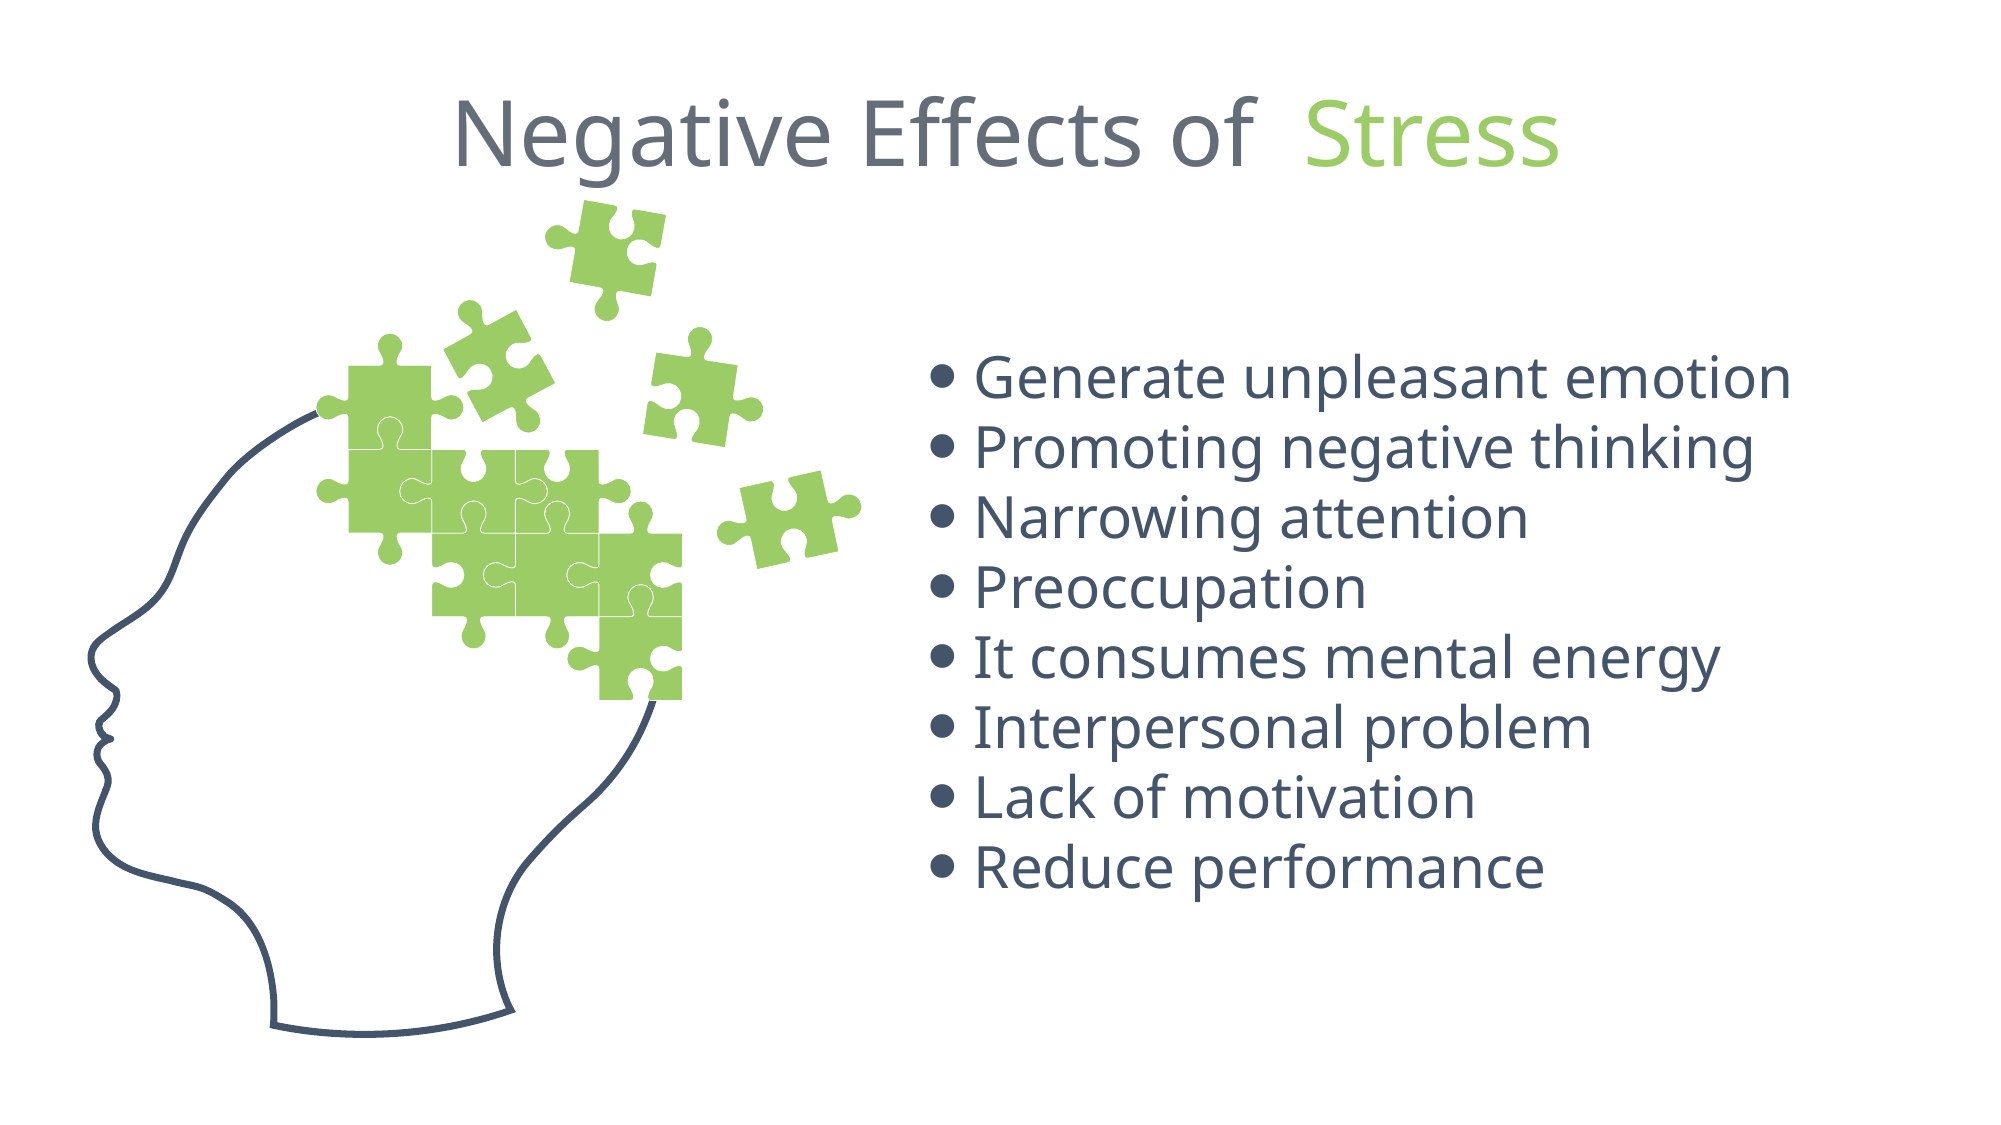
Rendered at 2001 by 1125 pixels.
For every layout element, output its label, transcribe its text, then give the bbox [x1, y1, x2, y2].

text_box Generate unpleasant emotion Promoting negative thinking Narrowing attention Preoccupation It consumes mental energy Interpersonal problem Lack of motivation Reduce performance [912, 333, 1913, 908]
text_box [85, 199, 864, 1038]
text_box Negative Effects of Stress [386, 66, 1627, 192]
